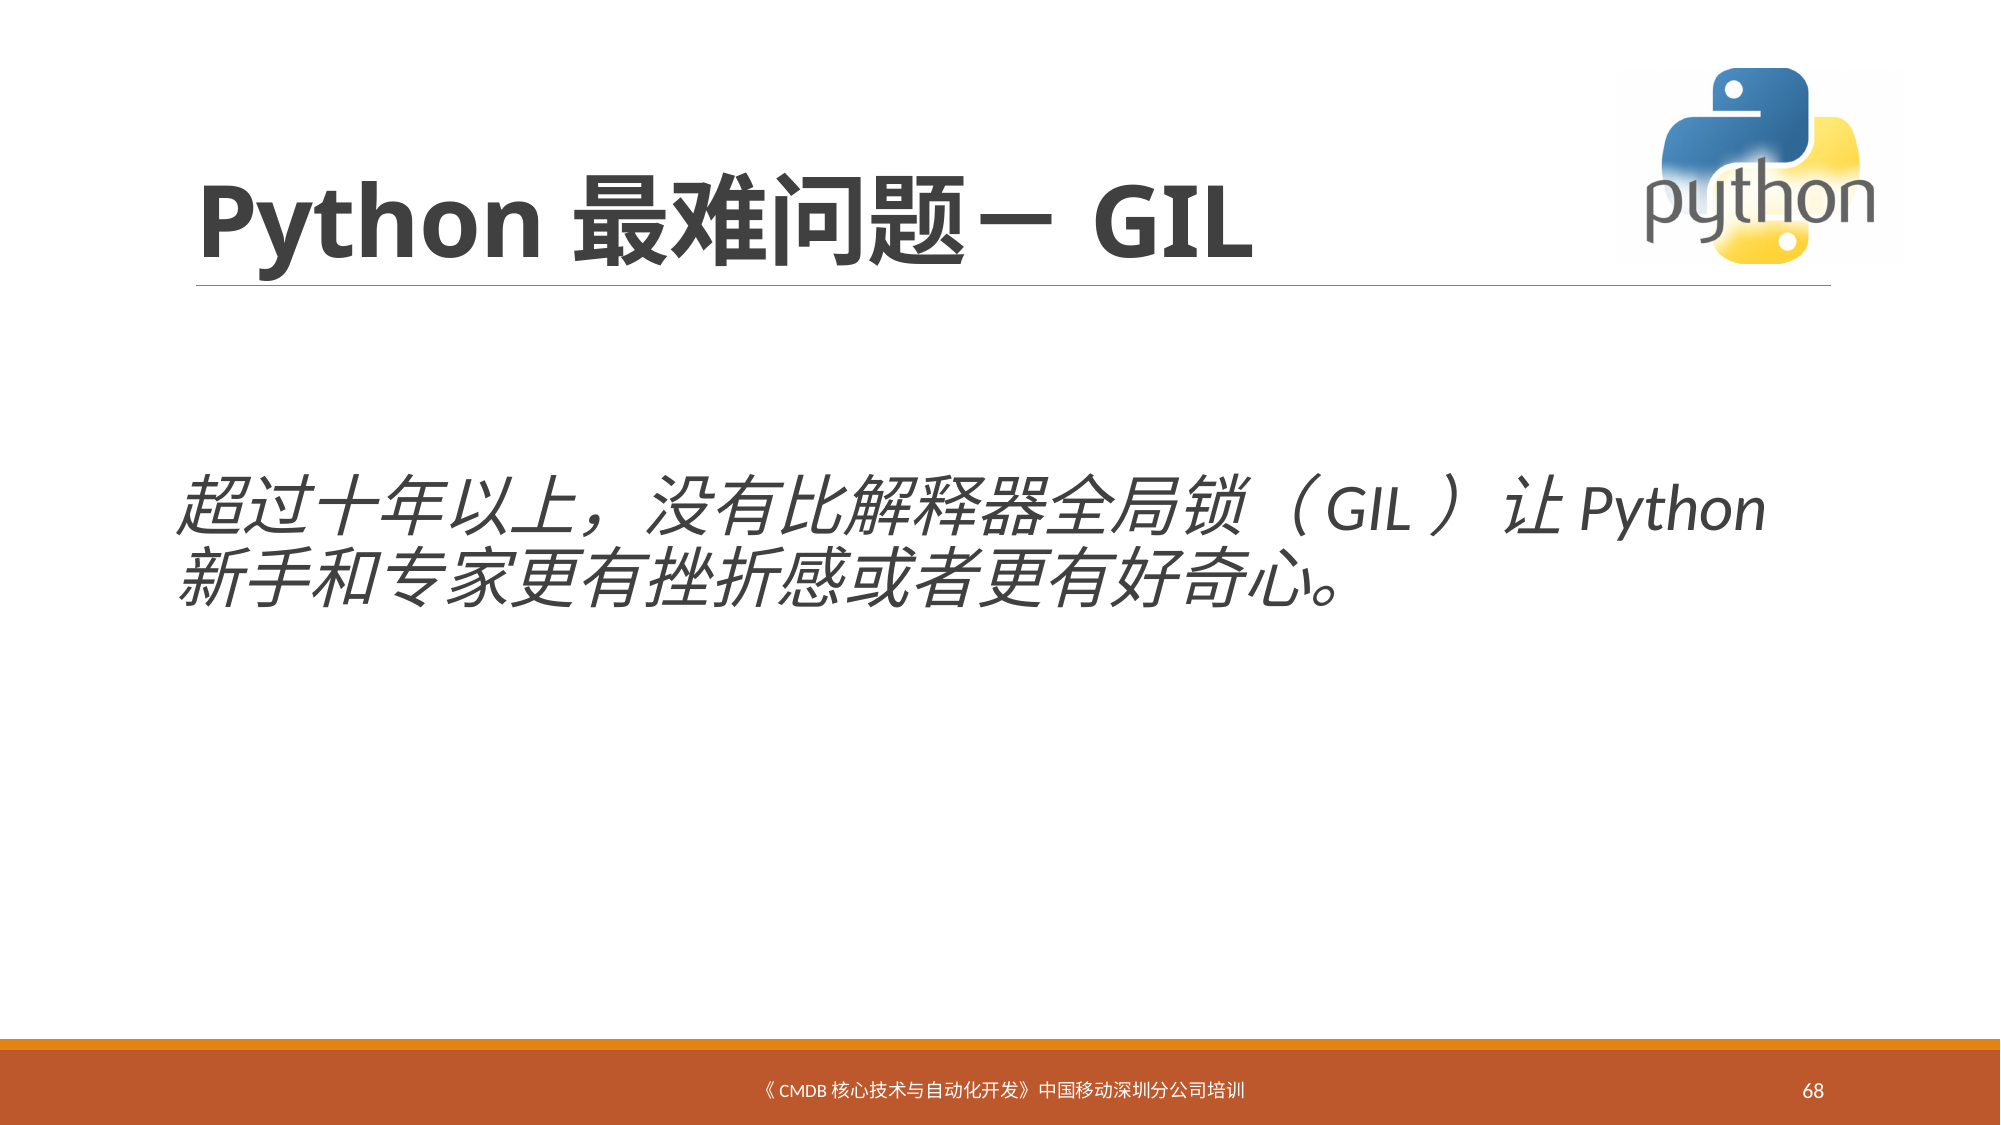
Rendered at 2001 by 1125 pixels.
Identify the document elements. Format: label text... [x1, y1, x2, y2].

picture [1616, 68, 1906, 264]
slide_number 68 [1624, 1059, 1840, 1120]
footer 《CMDB核心技术与自动化开发》中国移动深圳分公司培训 [604, 1059, 1396, 1120]
title Python最难问题－GIL [180, 47, 1830, 285]
text_box 超过十年以上，没有比解释器全局锁（GIL）让Python新手和专家更有挫折感或者更有好奇心。 [175, 465, 1826, 750]
